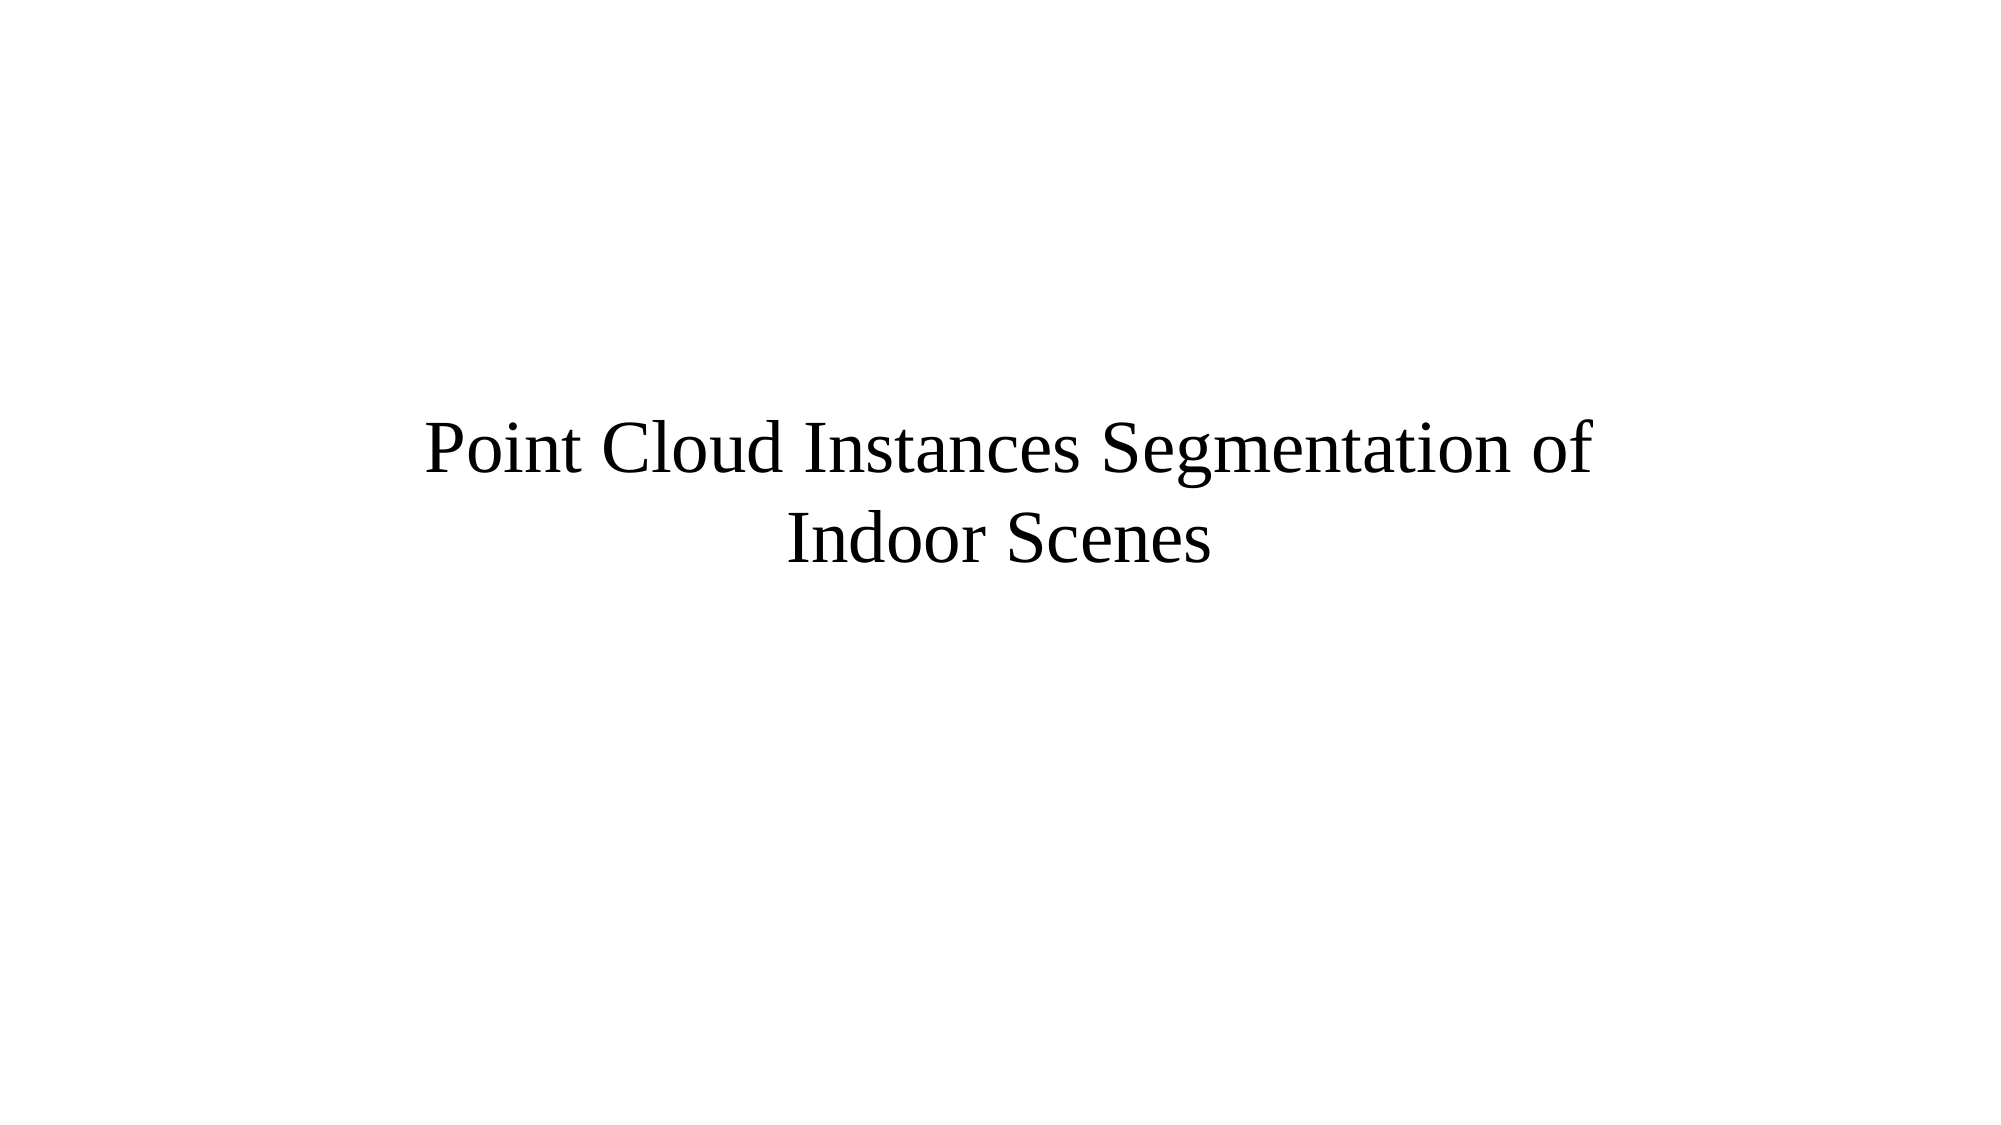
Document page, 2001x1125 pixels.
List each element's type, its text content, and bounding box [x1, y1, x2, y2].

text_box Point Cloud Instances Segmentation of Indoor Scenes [339, 390, 1661, 585]
